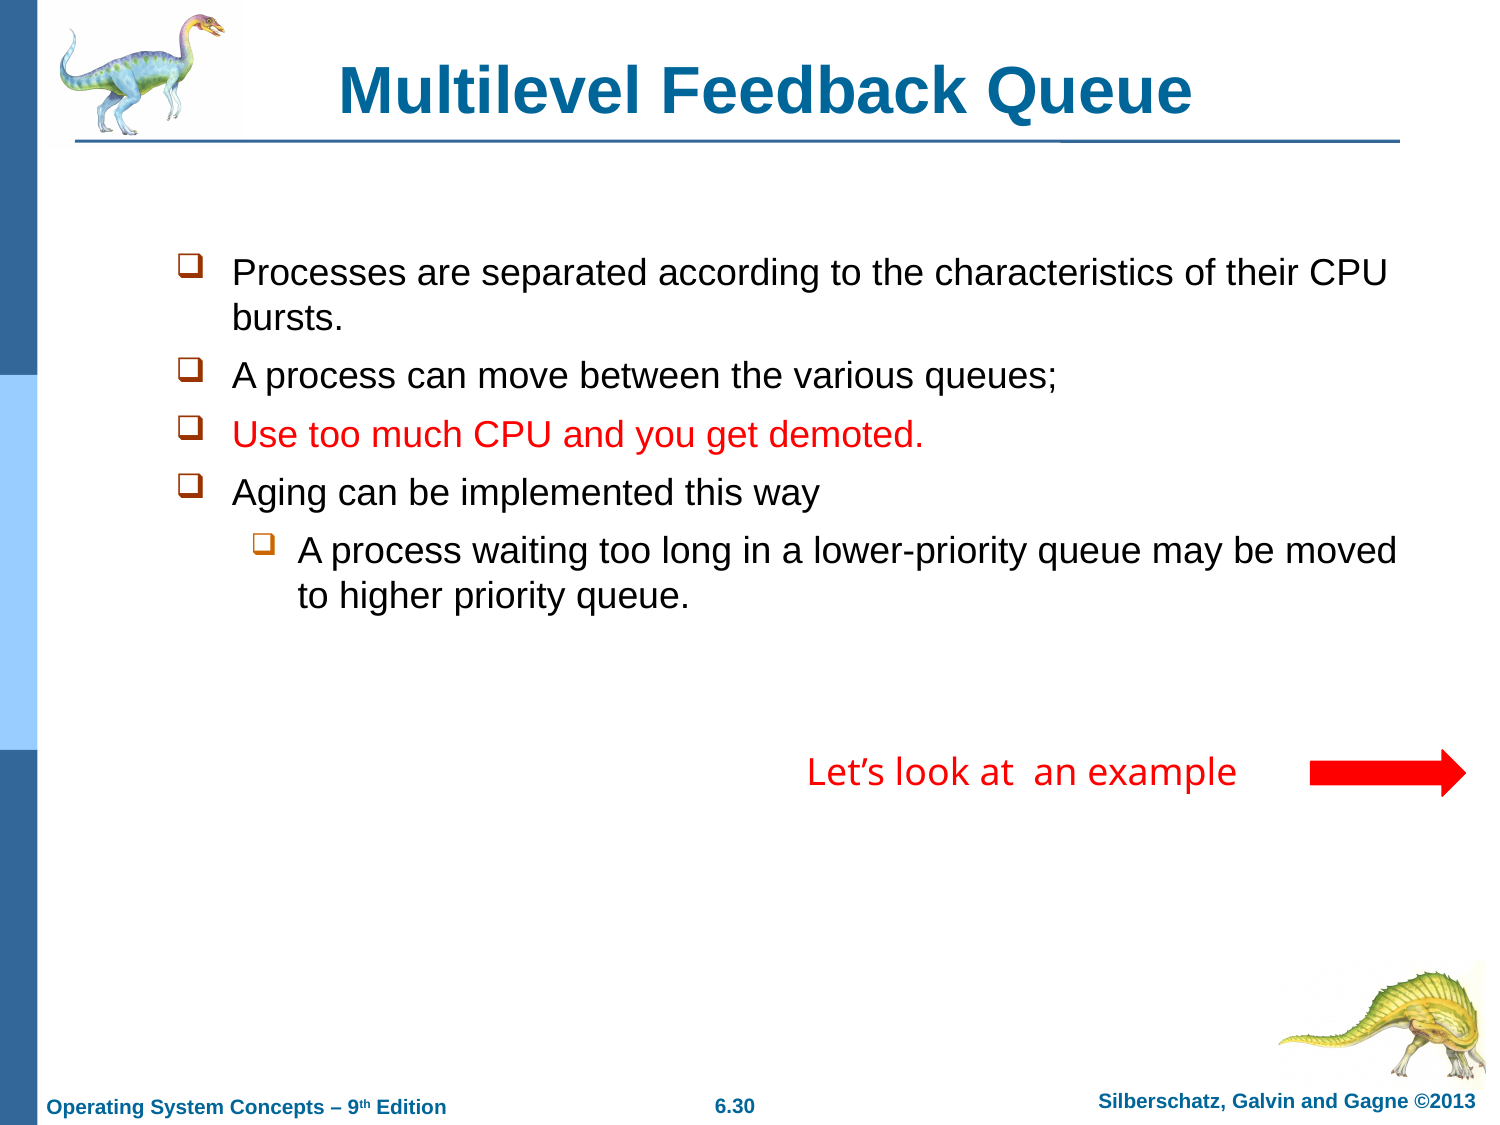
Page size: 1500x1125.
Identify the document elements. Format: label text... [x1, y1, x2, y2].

text_box Let’s look at an example [791, 740, 1425, 801]
list Processes are separated according to the characteristics of their CPU bursts. A process can move between the various queues; Use too much CPU and you get demoted. Aging can be implemented this way A process waiting too long in a lower-priority queue may be moved to higher priority queue. [160, 240, 1425, 977]
picture [1275, 959, 1486, 1090]
picture [46, 0, 243, 149]
title Multilevel Feedback Queue [108, 39, 1425, 134]
text_box [1310, 749, 1466, 797]
